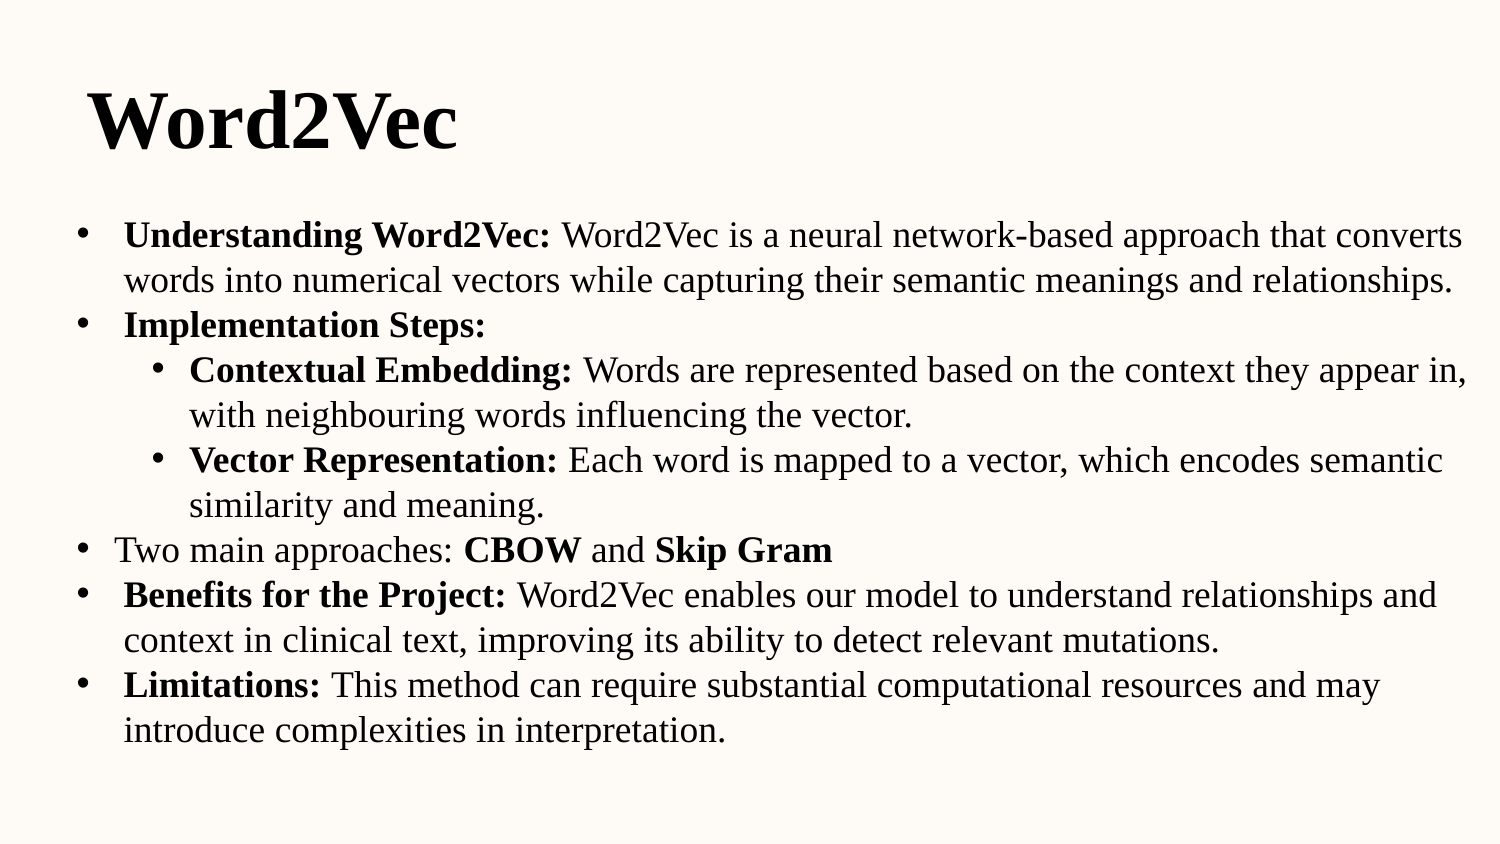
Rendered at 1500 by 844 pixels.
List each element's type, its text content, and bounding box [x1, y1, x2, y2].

text_box Understanding Word2Vec: Word2Vec is a neural network-based approach that converts words into numerical vectors while capturing their semantic meanings and relationships. Implementation Steps: Contextual Embedding: Words are represented based on the context they appear in, with neighbouring words influencing the vector. Vector Representation: Each word is mapped to a vector, which encodes semantic similarity and meaning. Two main approaches: CBOW and Skip Gram Benefits for the Project: Word2Vec enables our model to understand relationships and context in clinical text, improving its ability to detect relevant mutations. Limitations: This method can require substantial computational resources and may introduce complexities in interpretation. [0, 157, 1500, 787]
text_box Word2Vec [71, 57, 1500, 157]
